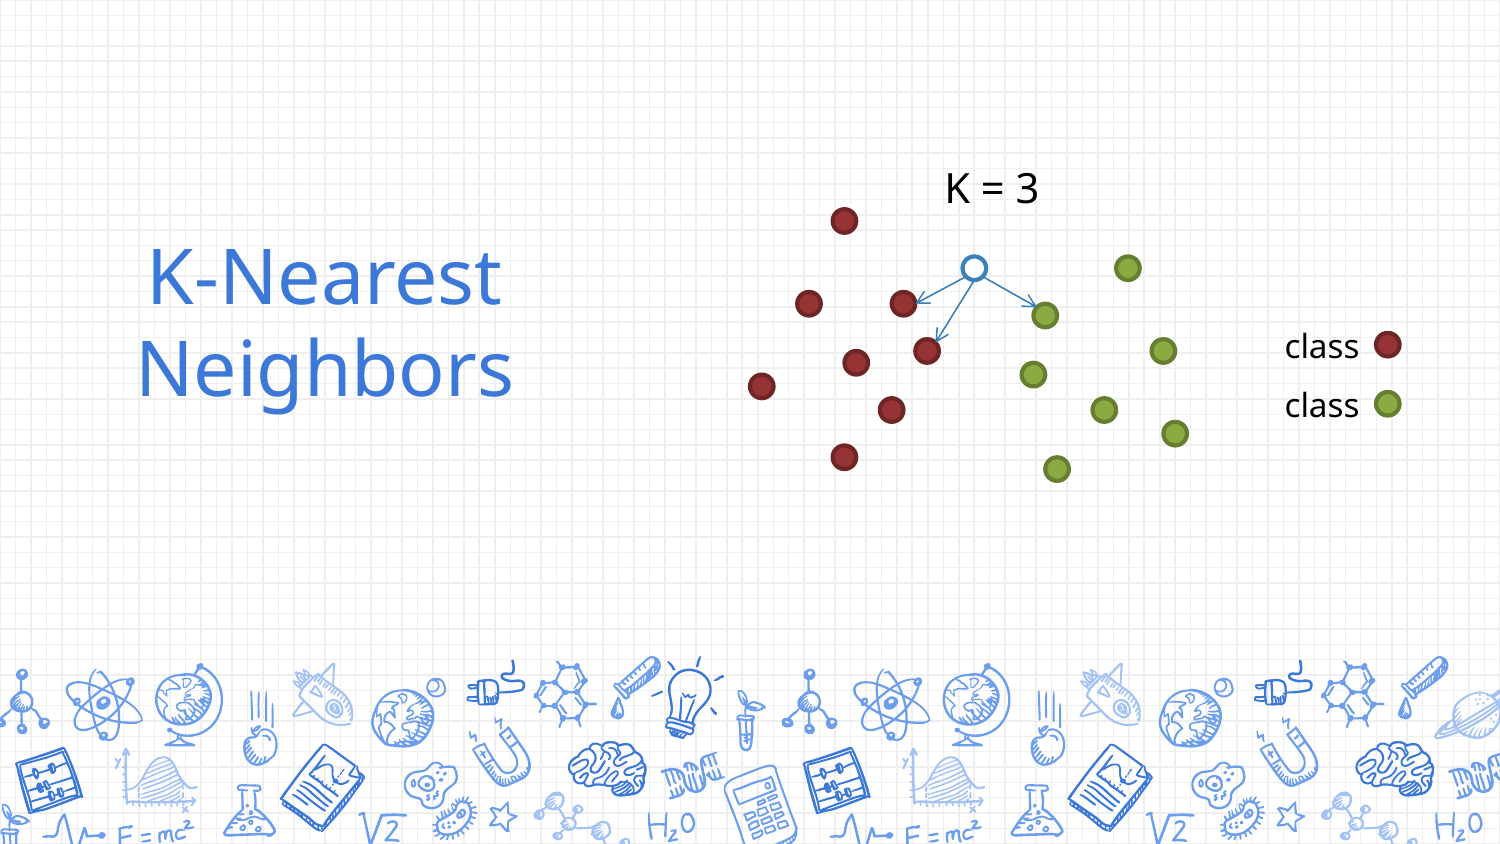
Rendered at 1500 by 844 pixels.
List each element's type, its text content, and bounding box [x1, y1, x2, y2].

text_box [1373, 330, 1402, 359]
text_box class [1269, 362, 1400, 440]
text_box [1161, 419, 1190, 448]
text_box K = 3 [903, 150, 1081, 227]
text_box [960, 254, 989, 280]
text_box [795, 289, 823, 318]
title K-Nearest Neighbors [53, 221, 597, 428]
text_box [913, 337, 941, 365]
text_box [842, 348, 871, 377]
text_box [1090, 396, 1119, 424]
text_box [889, 289, 915, 318]
text_box [1373, 389, 1402, 418]
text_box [935, 279, 975, 343]
text_box class [1269, 303, 1400, 362]
text_box [830, 207, 859, 235]
text_box [747, 372, 776, 401]
text_box [1114, 254, 1142, 283]
text_box [1149, 337, 1178, 365]
text_box [830, 443, 859, 472]
text_box [877, 396, 906, 424]
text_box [915, 276, 967, 304]
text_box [982, 276, 1038, 308]
text_box [1019, 360, 1048, 389]
text_box [1043, 455, 1071, 483]
text_box [1031, 301, 1060, 330]
